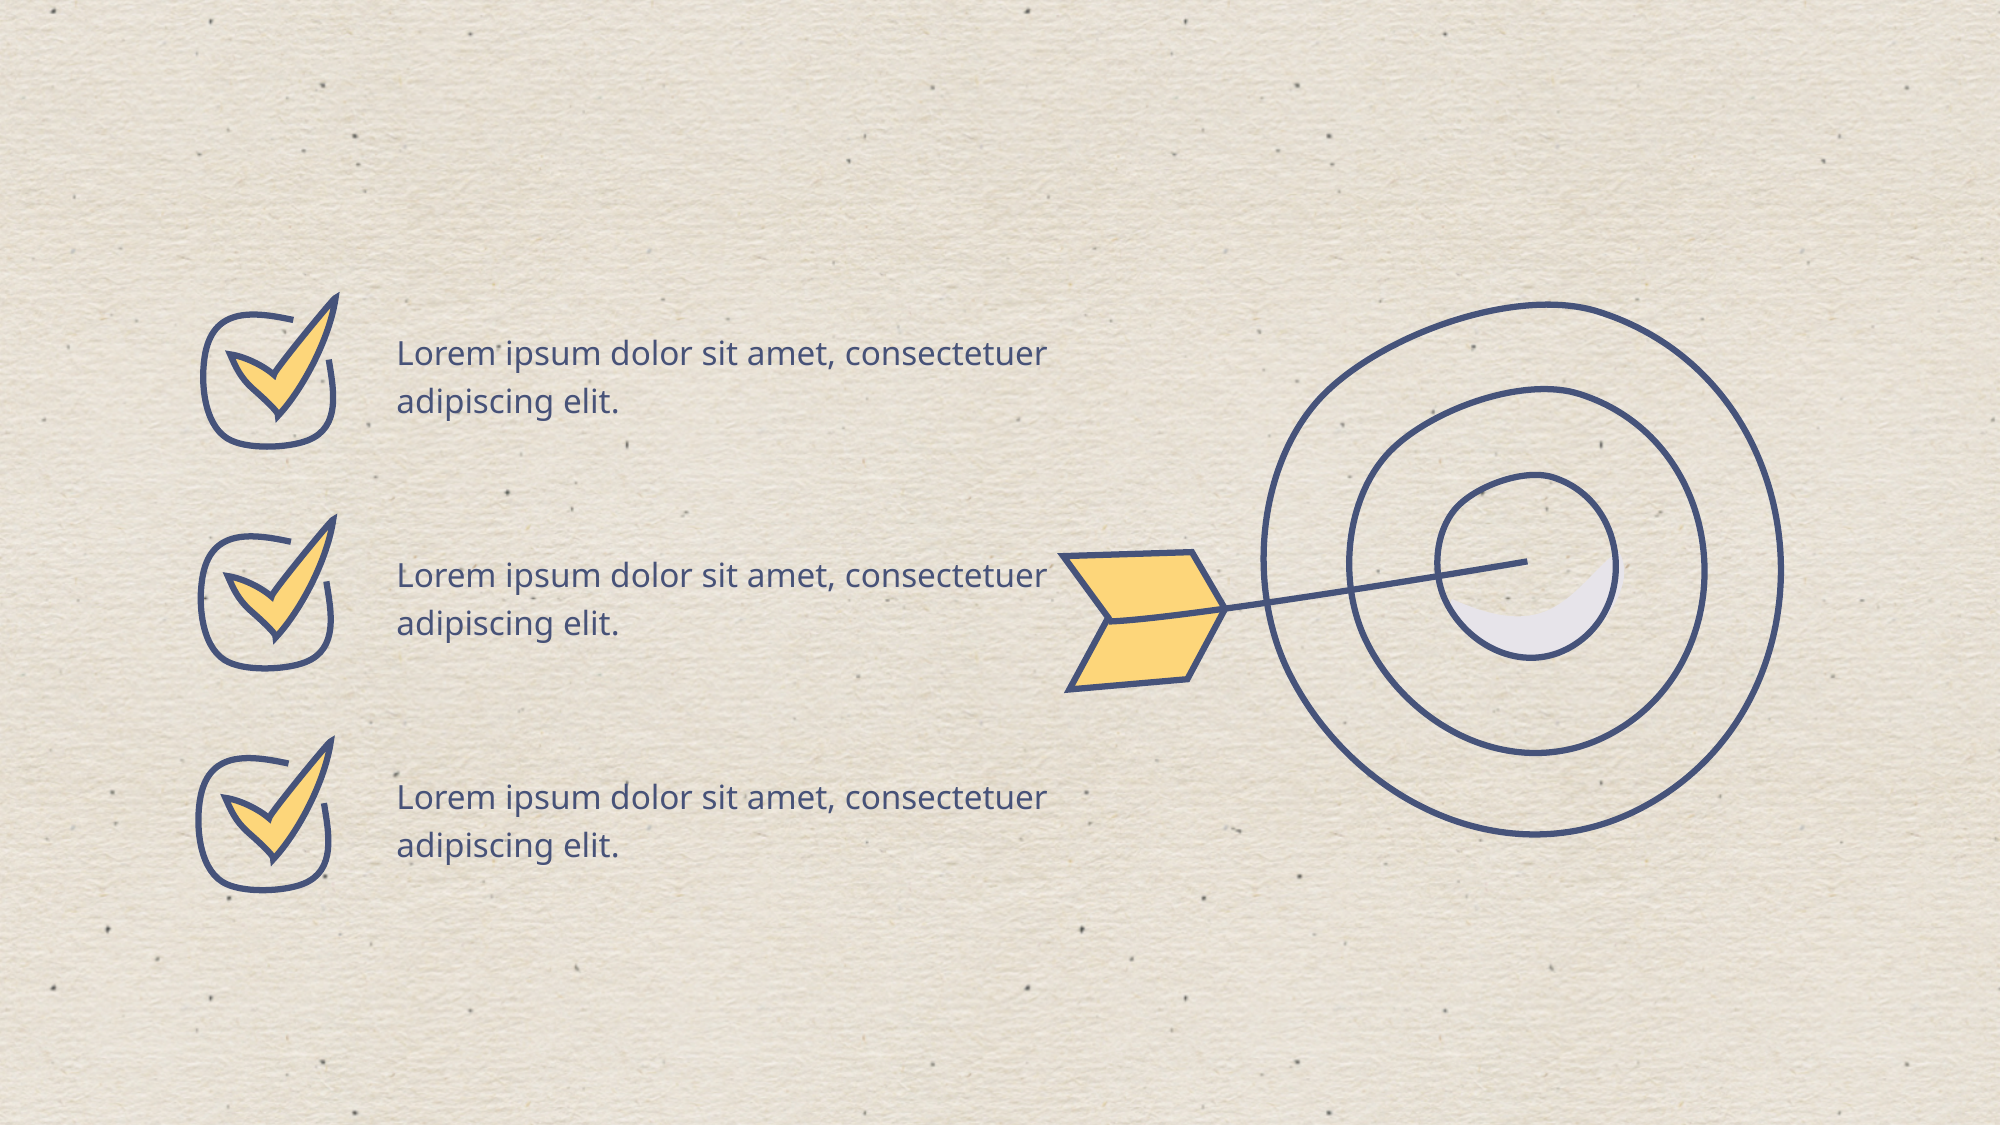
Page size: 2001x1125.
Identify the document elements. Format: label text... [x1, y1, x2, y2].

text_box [1079, 407, 1449, 790]
text_box Lorem ipsum dolor sit amet, consectetuer adipiscing elit. [390, 761, 1114, 870]
text_box Lorem ipsum dolor sit amet, consectetuer adipiscing elit. [390, 539, 1079, 649]
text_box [200, 519, 334, 669]
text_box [1260, 303, 1790, 825]
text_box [198, 741, 331, 891]
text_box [203, 297, 336, 447]
picture [0, 0, 2000, 1125]
text_box Lorem ipsum dolor sit amet, consectetuer adipiscing elit. [390, 318, 1114, 427]
